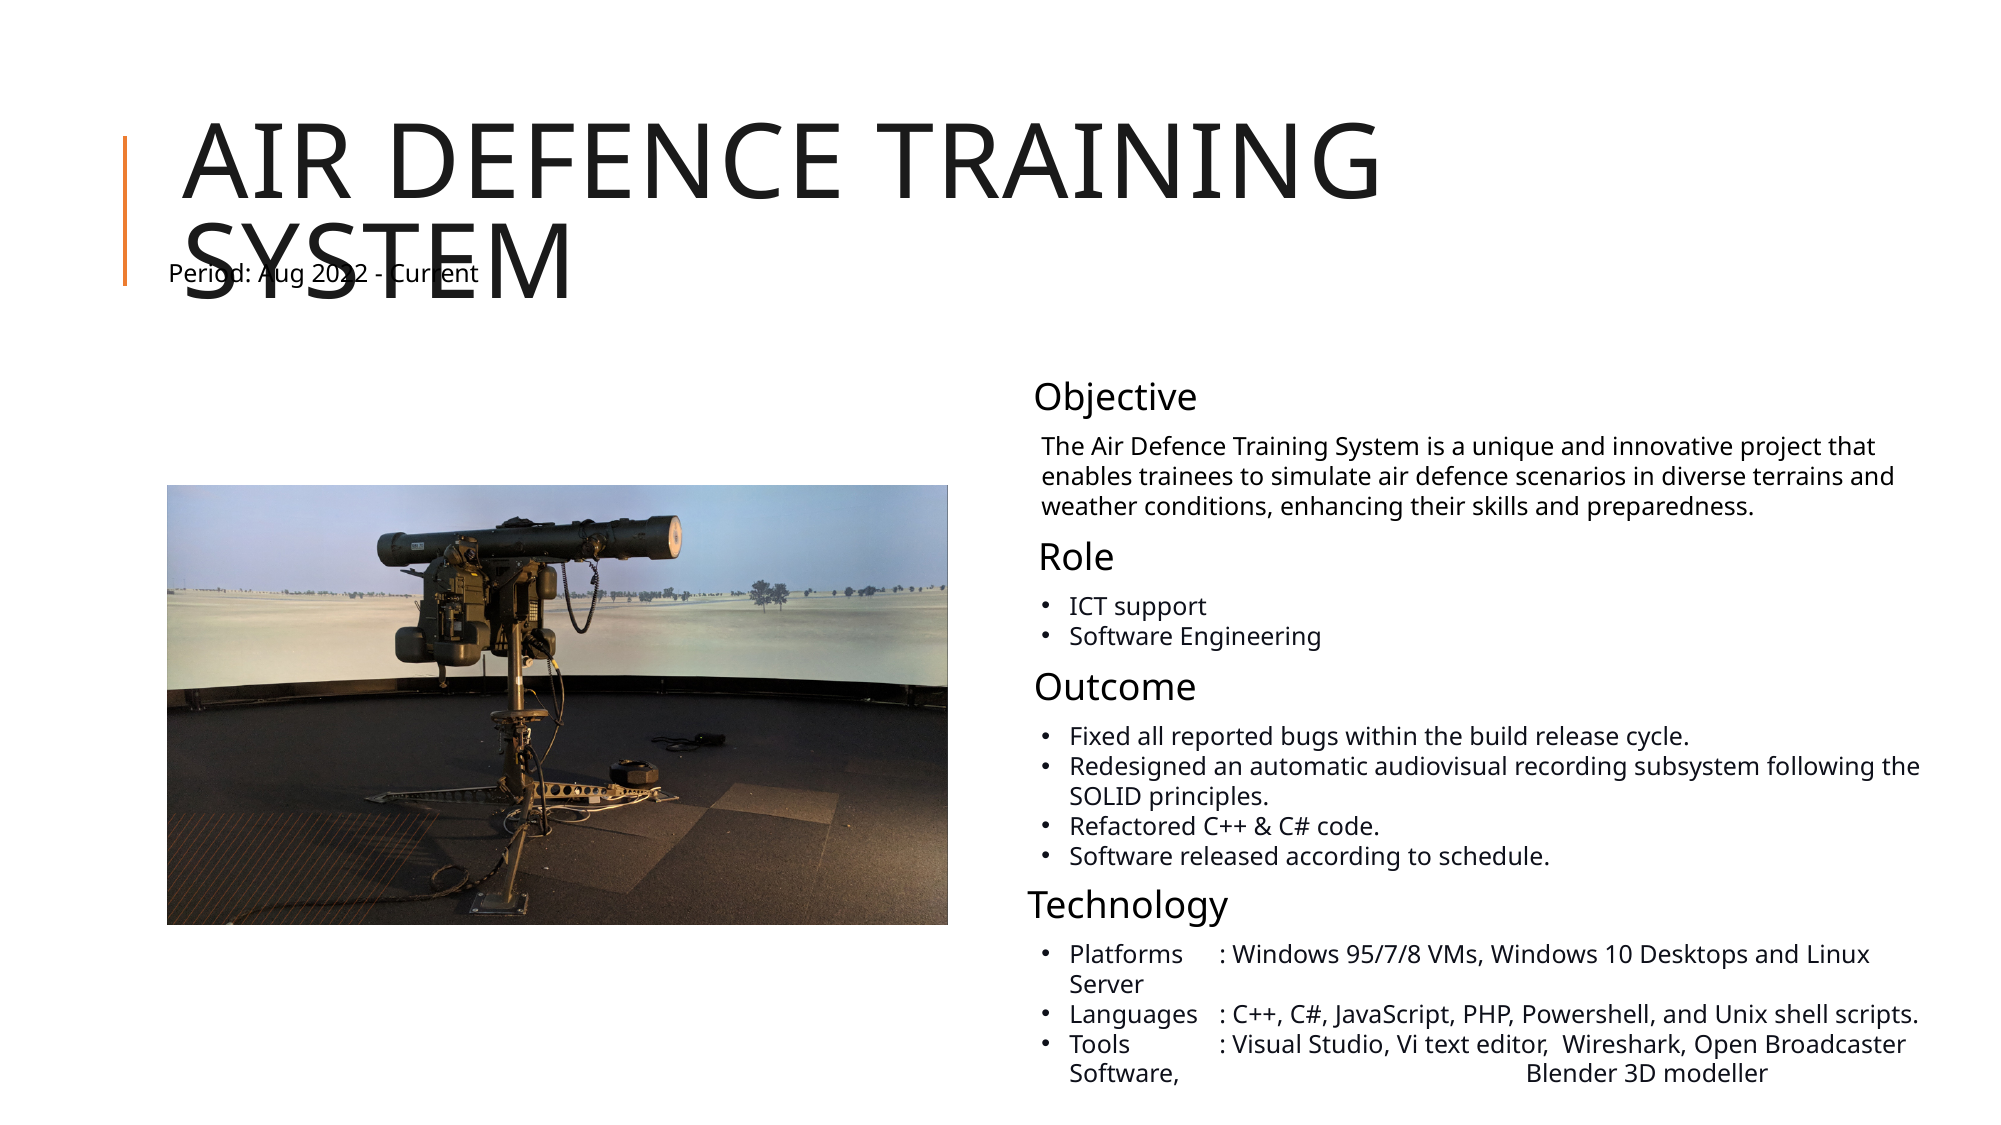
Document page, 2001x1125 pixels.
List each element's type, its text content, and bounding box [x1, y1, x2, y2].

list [167, 485, 949, 925]
text_box Platforms : Windows 95/7/8 VMs, Windows 10 Desktops and Linux Server Languages : C++, C#, JavaScript, PHP, Powershell, and Unix shell scripts. Tools : Visual Studio, Vi text editor, Wireshark, Open Broadcaster Software, Blender 3D modeller [1026, 930, 1959, 1096]
text_box Role [1023, 525, 1130, 586]
text_box Objective [1018, 365, 1213, 426]
text_box Outcome [1019, 655, 1212, 716]
text_box Technology [1012, 873, 1244, 934]
text_box Fixed all reported bugs within the build release cycle. Redesigned an automatic audiovisual recording subsystem following the SOLID principles. Refactored C++ & C# code. Software released according to schedule. [1026, 713, 1959, 878]
text_box The Air Defence Training System is a unique and innovative project that enables trainees to simulate air defence scenarios in diverse terrains and weather conditions, enhancing their skills and preparedness. [1026, 422, 1959, 528]
text_box Period: Aug 2022 - Current [153, 250, 495, 296]
title Air Defence Training System [168, 96, 1763, 342]
text_box ICT support Software Engineering [1026, 583, 1959, 658]
